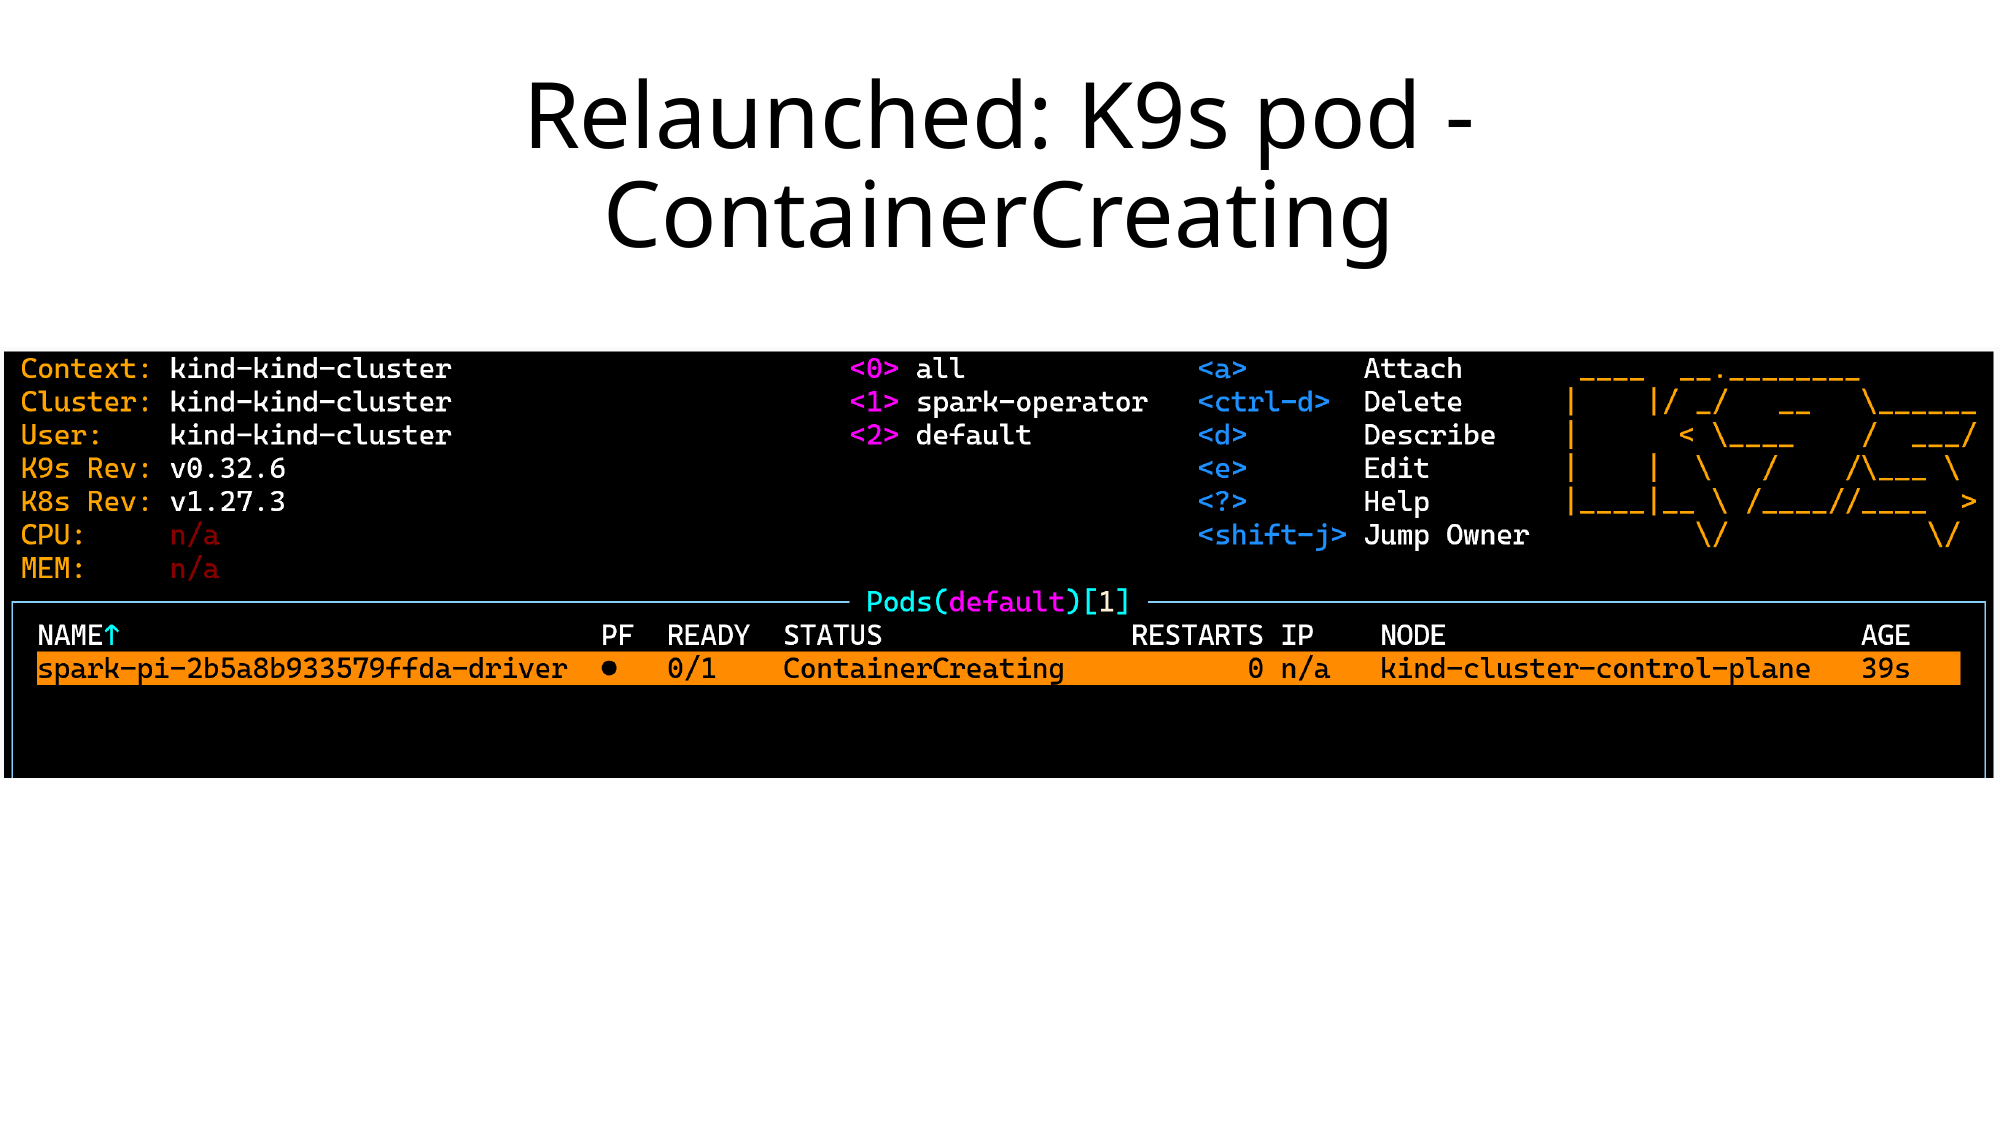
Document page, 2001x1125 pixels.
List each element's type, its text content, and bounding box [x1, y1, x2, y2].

picture [0, 347, 2000, 778]
title Relaunched: K9s pod - ContainerCreating [137, 59, 1863, 278]
